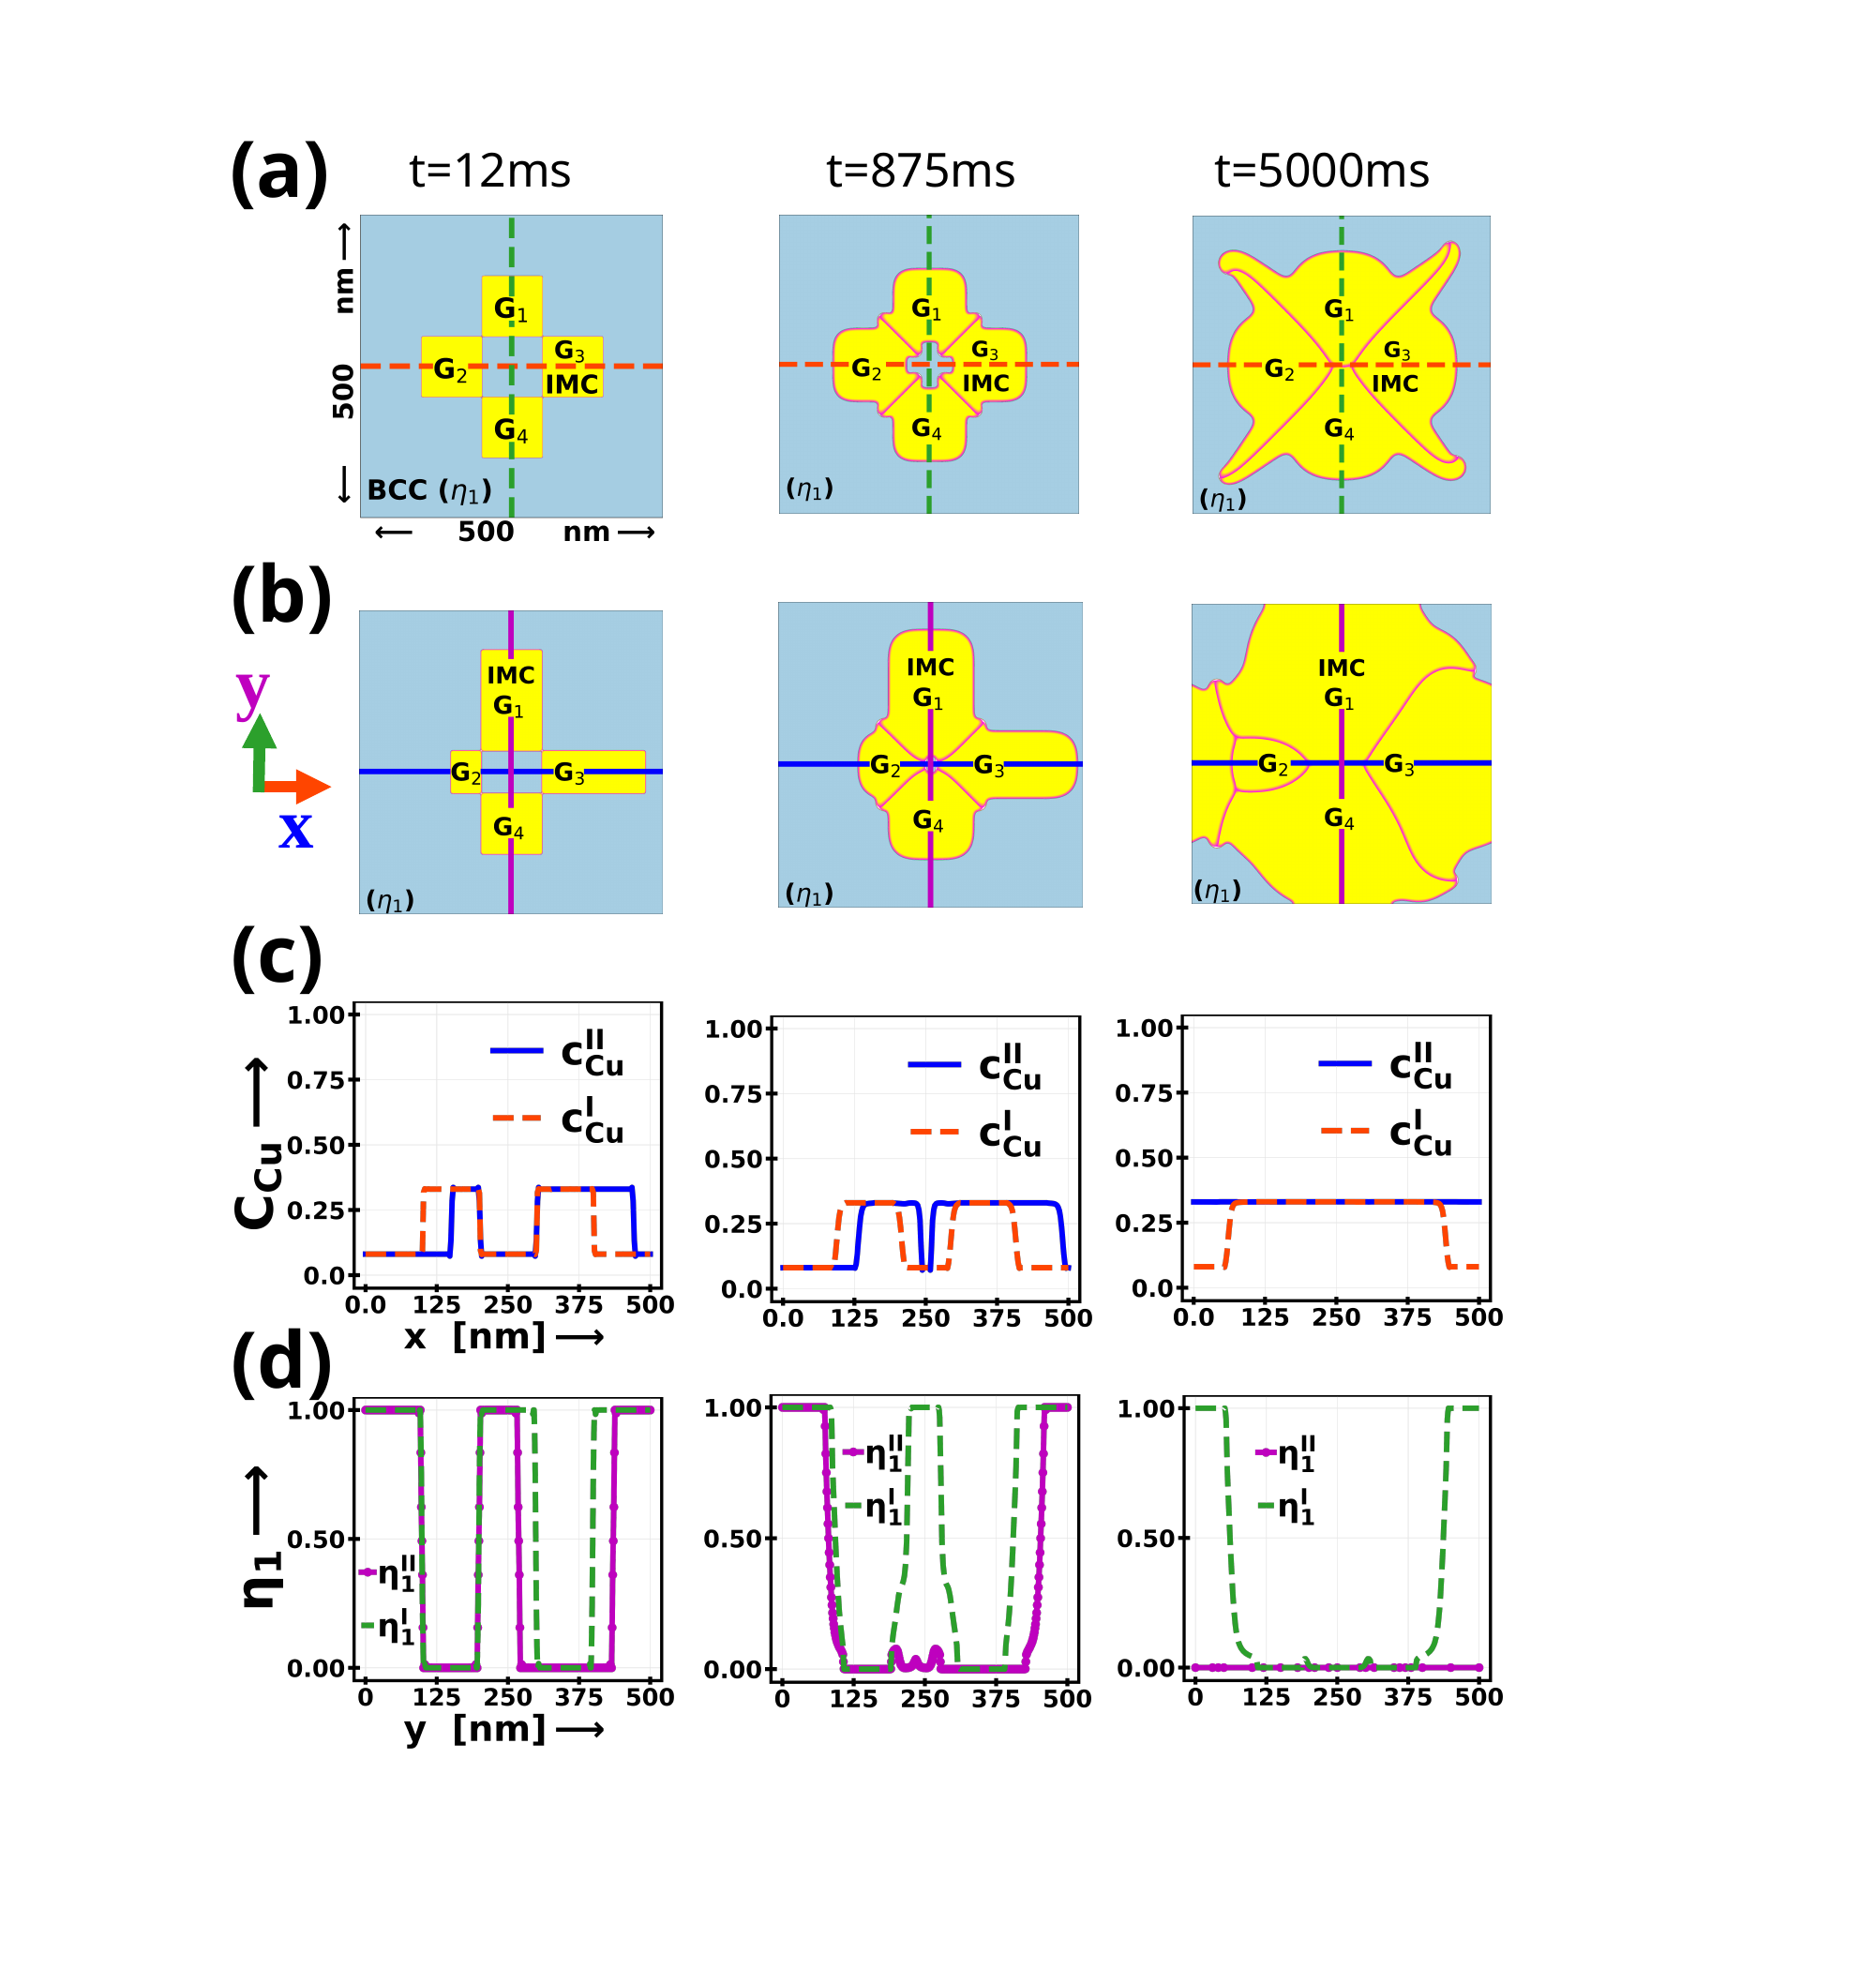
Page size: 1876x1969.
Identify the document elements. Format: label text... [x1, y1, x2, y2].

text_box t=12ms [395, 133, 601, 203]
picture [332, 215, 663, 547]
picture [233, 1001, 675, 1356]
text_box t=875ms [812, 133, 1045, 203]
text_box (c) [217, 896, 338, 1005]
picture [1192, 604, 1492, 904]
picture [1117, 1395, 1504, 1711]
picture [704, 1015, 1093, 1331]
picture [1115, 1015, 1504, 1330]
picture [703, 1394, 1092, 1712]
text_box (d) [217, 1303, 348, 1411]
picture [233, 1397, 675, 1749]
text_box (b) [217, 536, 348, 645]
picture [778, 602, 1083, 908]
picture [1193, 216, 1491, 514]
text_box (a) [216, 113, 345, 220]
picture [779, 215, 1079, 514]
picture [358, 610, 663, 914]
text_box t=5000ms [1200, 133, 1483, 203]
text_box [220, 630, 332, 870]
